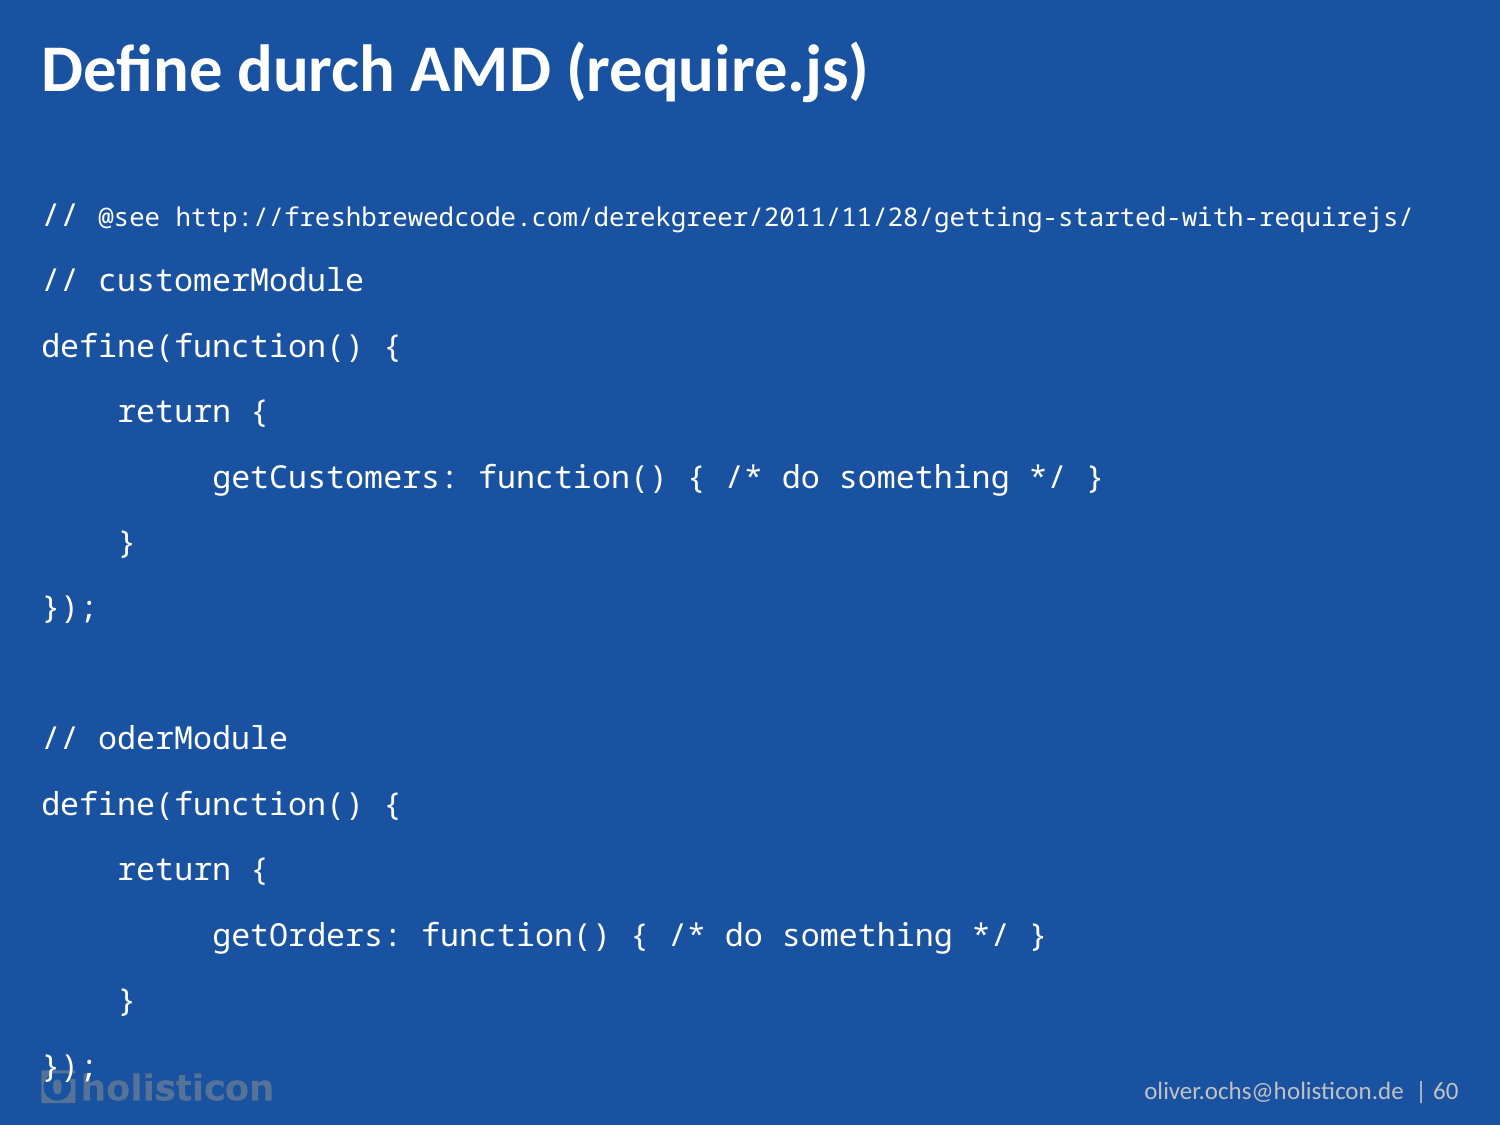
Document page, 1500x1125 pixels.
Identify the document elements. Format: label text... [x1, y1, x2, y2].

title Define durch AMD (require.js) [41, 24, 1436, 188]
list // @see http://freshbrewedcode.com/derekgreer/2011/11/28/getting-started-with-requirejs/ // customerModule define(function() { return { getCustomers: function() { /* do something */ } } }); // oderModule define(function() { return { getOrders: function() { /* do something */ } } }); [41, 194, 1441, 1094]
